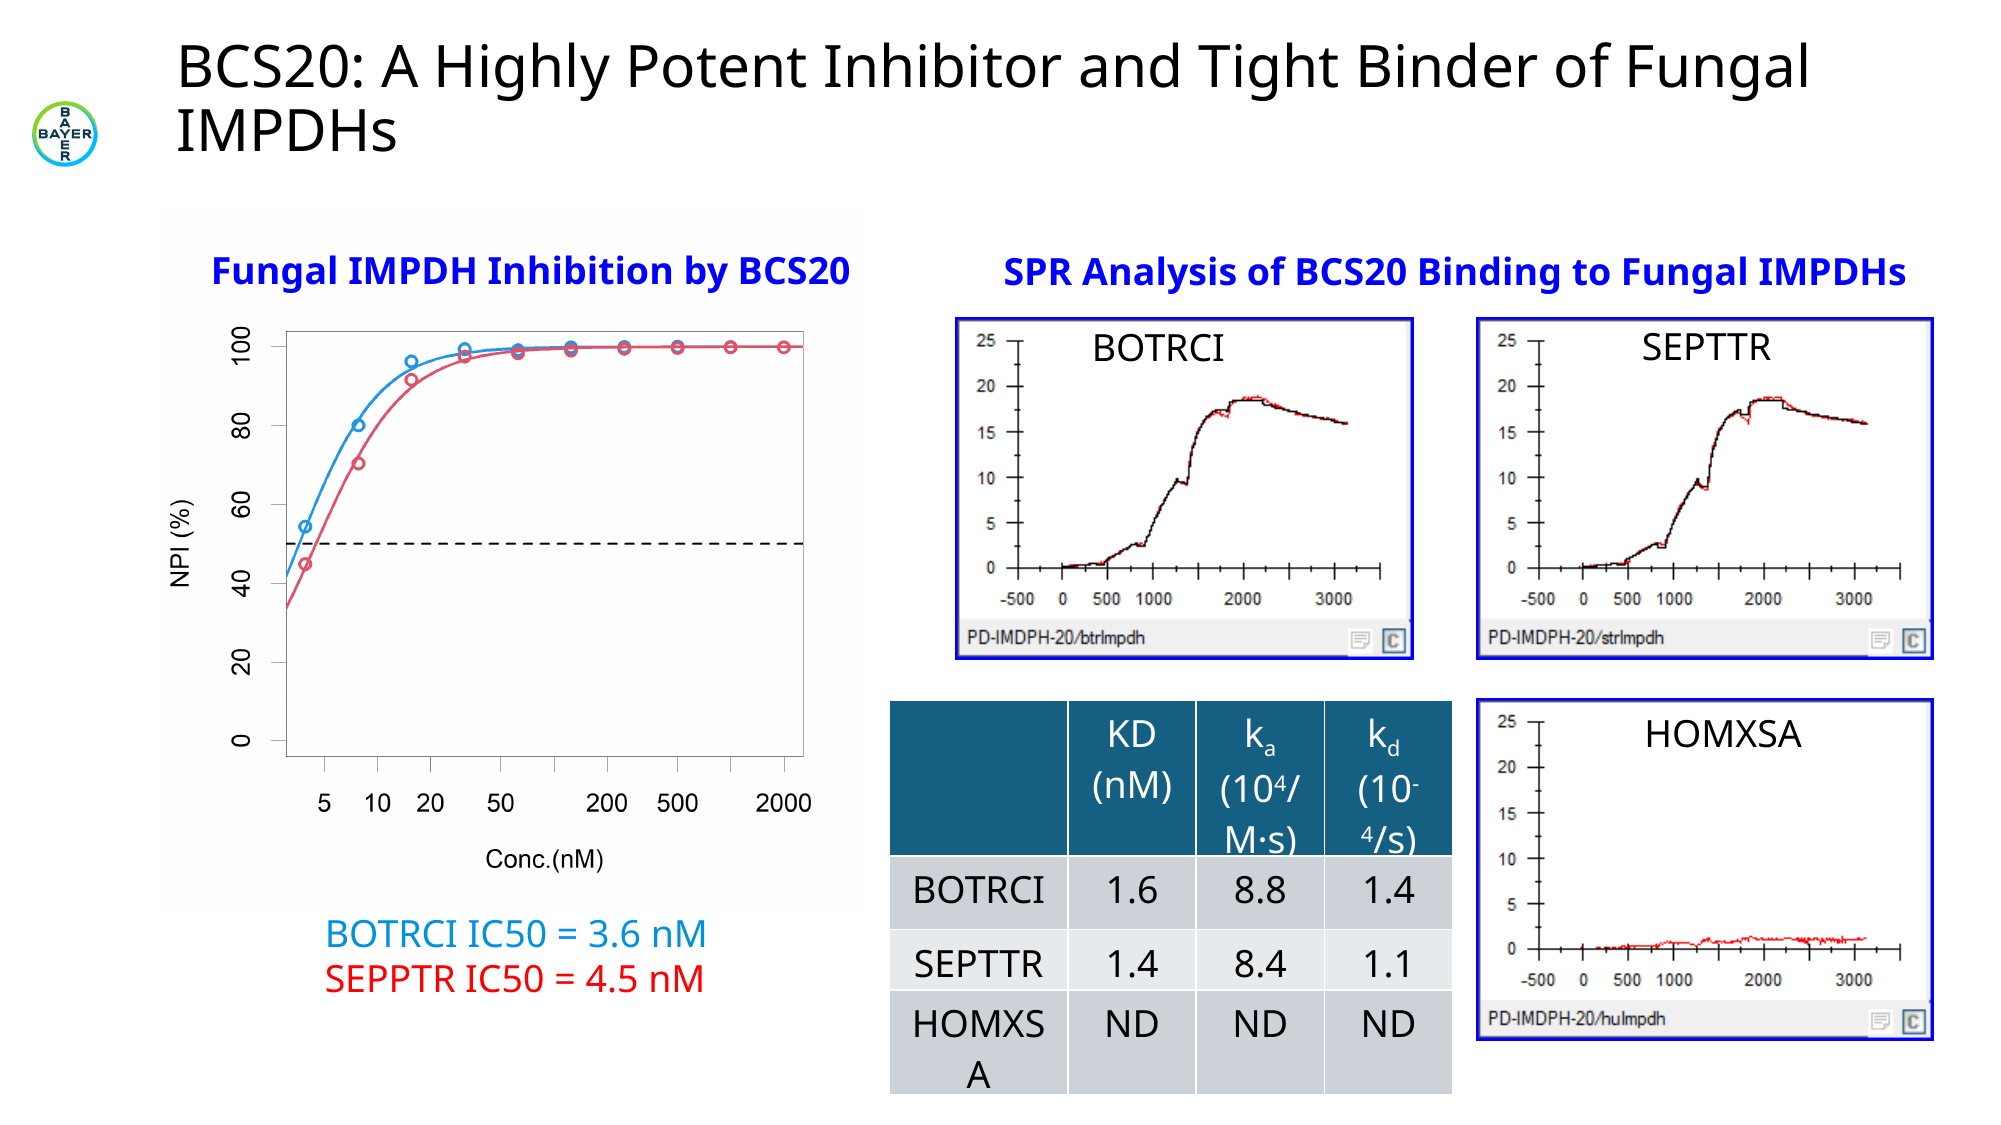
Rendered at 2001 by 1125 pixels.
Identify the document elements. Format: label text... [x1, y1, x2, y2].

table_header ka (104/M·s) [1197, 701, 1324, 855]
table_header KD (nM) [1069, 701, 1195, 855]
table_cell SEPTTR [890, 930, 1067, 989]
table_cell 1.1 [1325, 930, 1452, 989]
table_cell BOTRCI [890, 857, 1067, 929]
table_cell ND [1325, 991, 1452, 1094]
table_cell 1.4 [1325, 857, 1452, 929]
picture [160, 205, 867, 912]
table_cell 8.4 [1197, 930, 1324, 989]
table_cell ND [1197, 991, 1324, 1094]
title BCS20: A Highly Potent Inhibitor and Tight Binder of Fungal IMPDHs [161, 29, 1933, 172]
text_box SPR Analysis of BCS20 Binding to Fungal IMPDHs [988, 240, 1923, 301]
picture [1475, 698, 1935, 1042]
table_header [890, 701, 1067, 855]
table_header kd (10-4/s) [1325, 701, 1452, 855]
table_cell 1.4 [1069, 930, 1195, 989]
text_box BOTRCI IC50 = 3.6 nM SEPPTR IC50 = 4.5 nM [324, 912, 524, 1085]
picture [64, 105, 82, 112]
picture [1475, 316, 1935, 660]
table_cell HOMXSA [890, 991, 1067, 1094]
table_cell ND [1069, 991, 1195, 1094]
picture [954, 316, 1414, 660]
table_cell 1.6 [1069, 857, 1195, 929]
table_cell 8.8 [1197, 857, 1324, 929]
